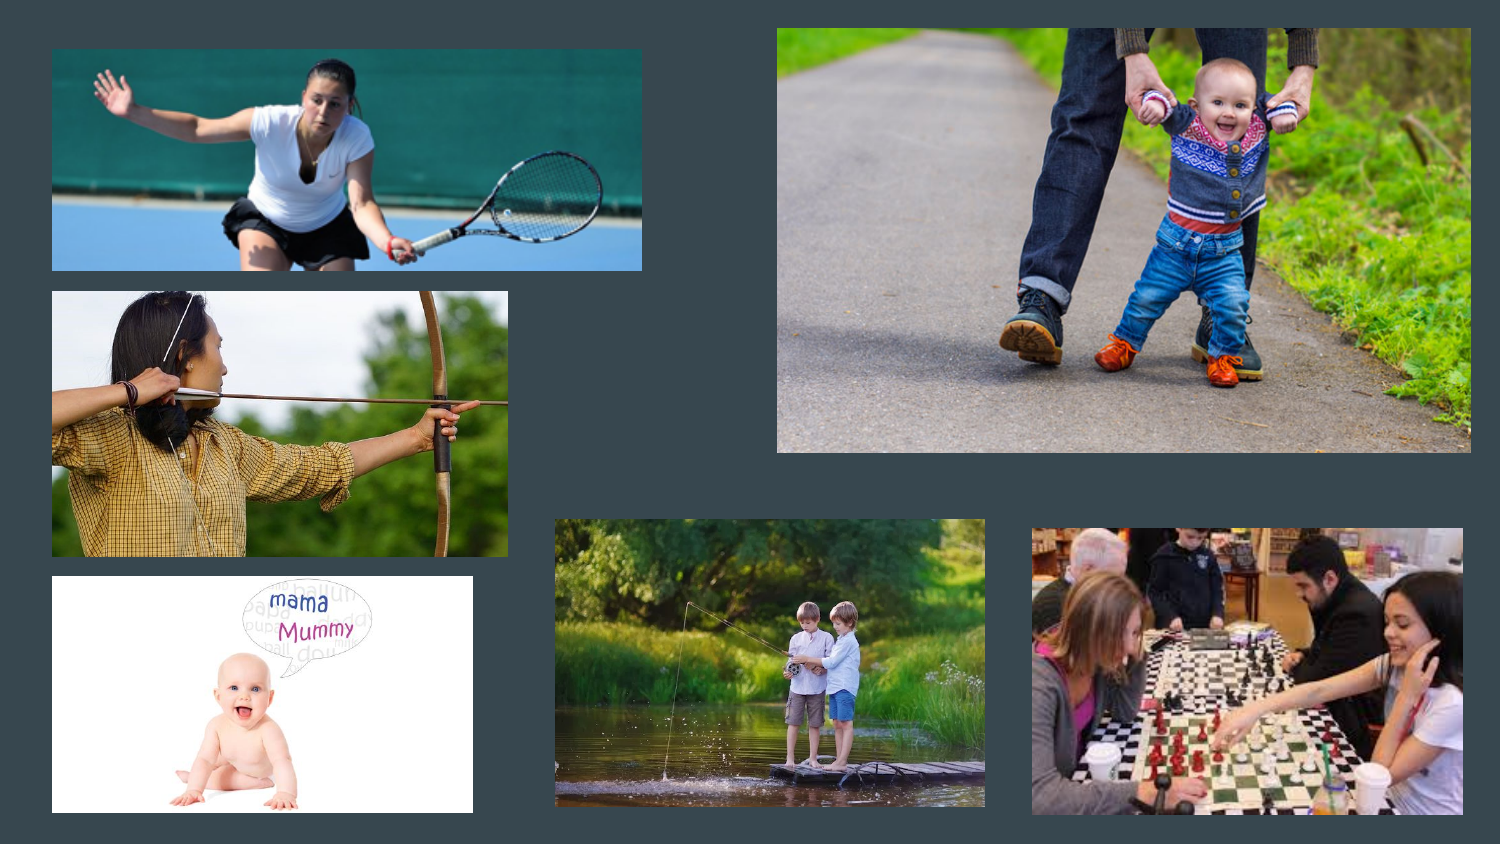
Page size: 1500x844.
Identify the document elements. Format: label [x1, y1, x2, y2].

picture [777, 28, 1471, 453]
picture [52, 290, 508, 558]
picture [554, 519, 985, 807]
picture [52, 48, 643, 271]
picture [1032, 528, 1463, 815]
picture [52, 576, 474, 813]
